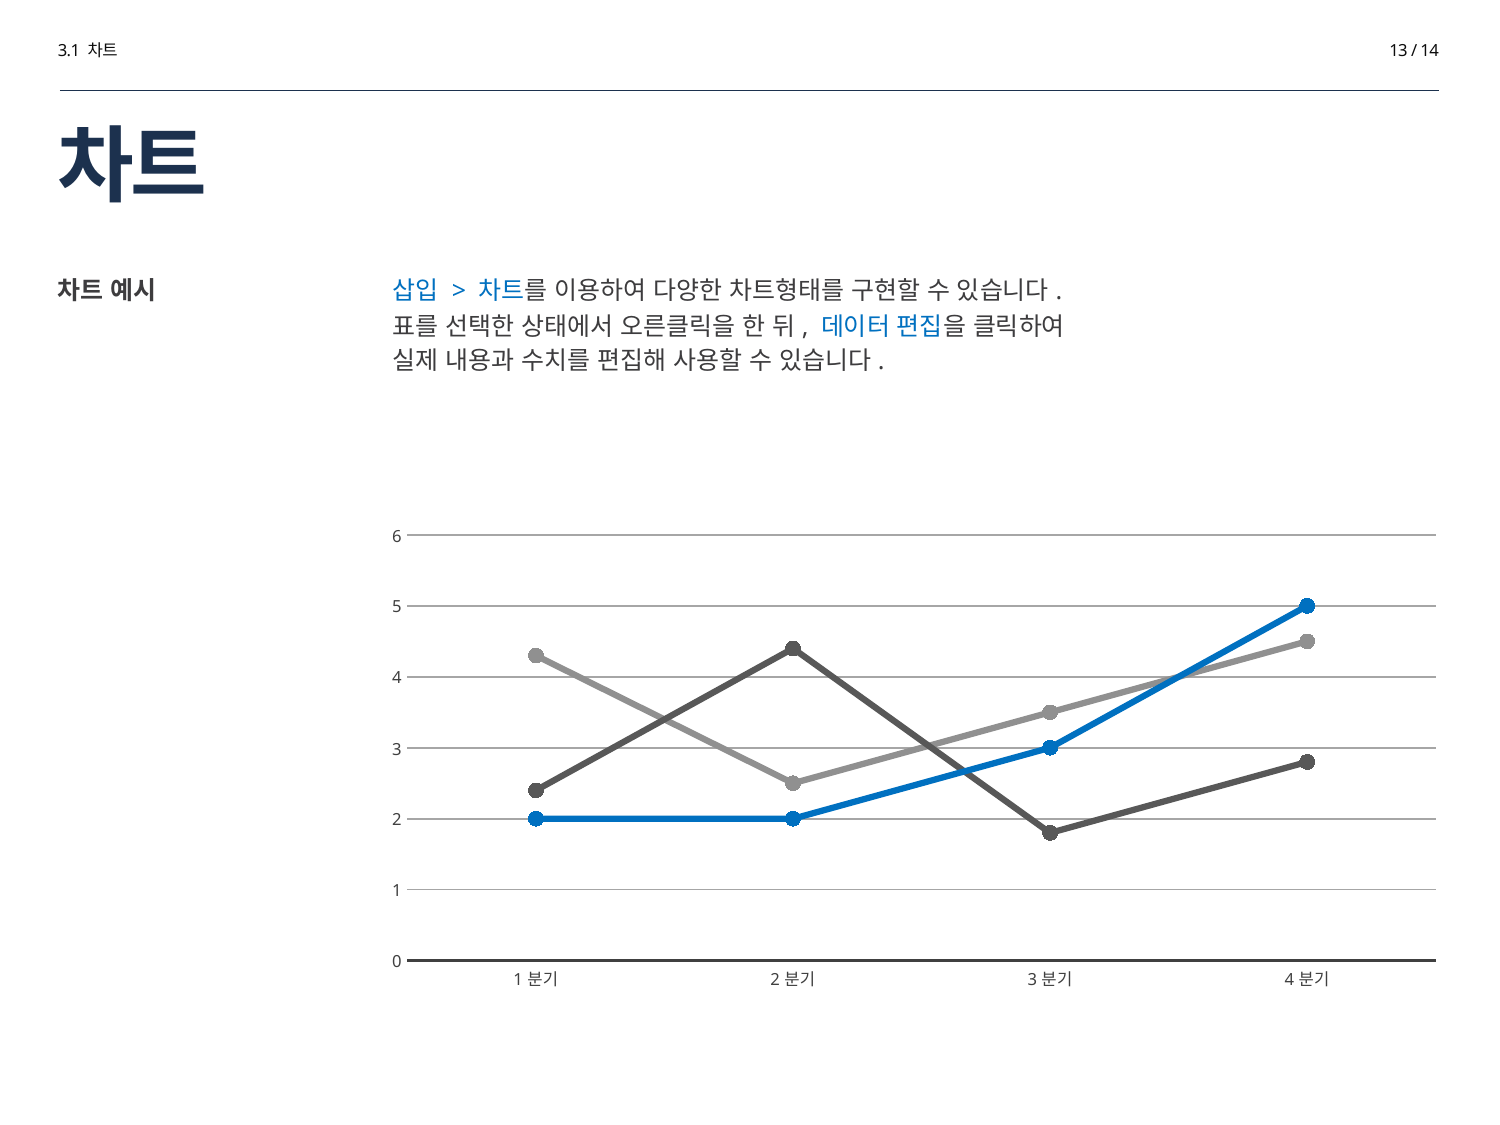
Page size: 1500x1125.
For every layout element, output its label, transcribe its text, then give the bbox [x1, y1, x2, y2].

chart [370, 434, 1458, 1002]
text_box 삽입 > 차트를 이용하여 다양한 차트형태를 구현할 수 있습니다. 표를 선택한 상태에서 오른클릭을 한 뒤, 데이터 편집을 클릭하여 실제 내용과 수치를 편집해 사용할 수 있습니다. [377, 267, 1475, 477]
text_box 13 / 14 [1193, 32, 1454, 70]
text_box 3.1 차트 [43, 31, 303, 67]
text_box 차트 예시 [42, 267, 365, 477]
title 차트 [42, 114, 1190, 211]
